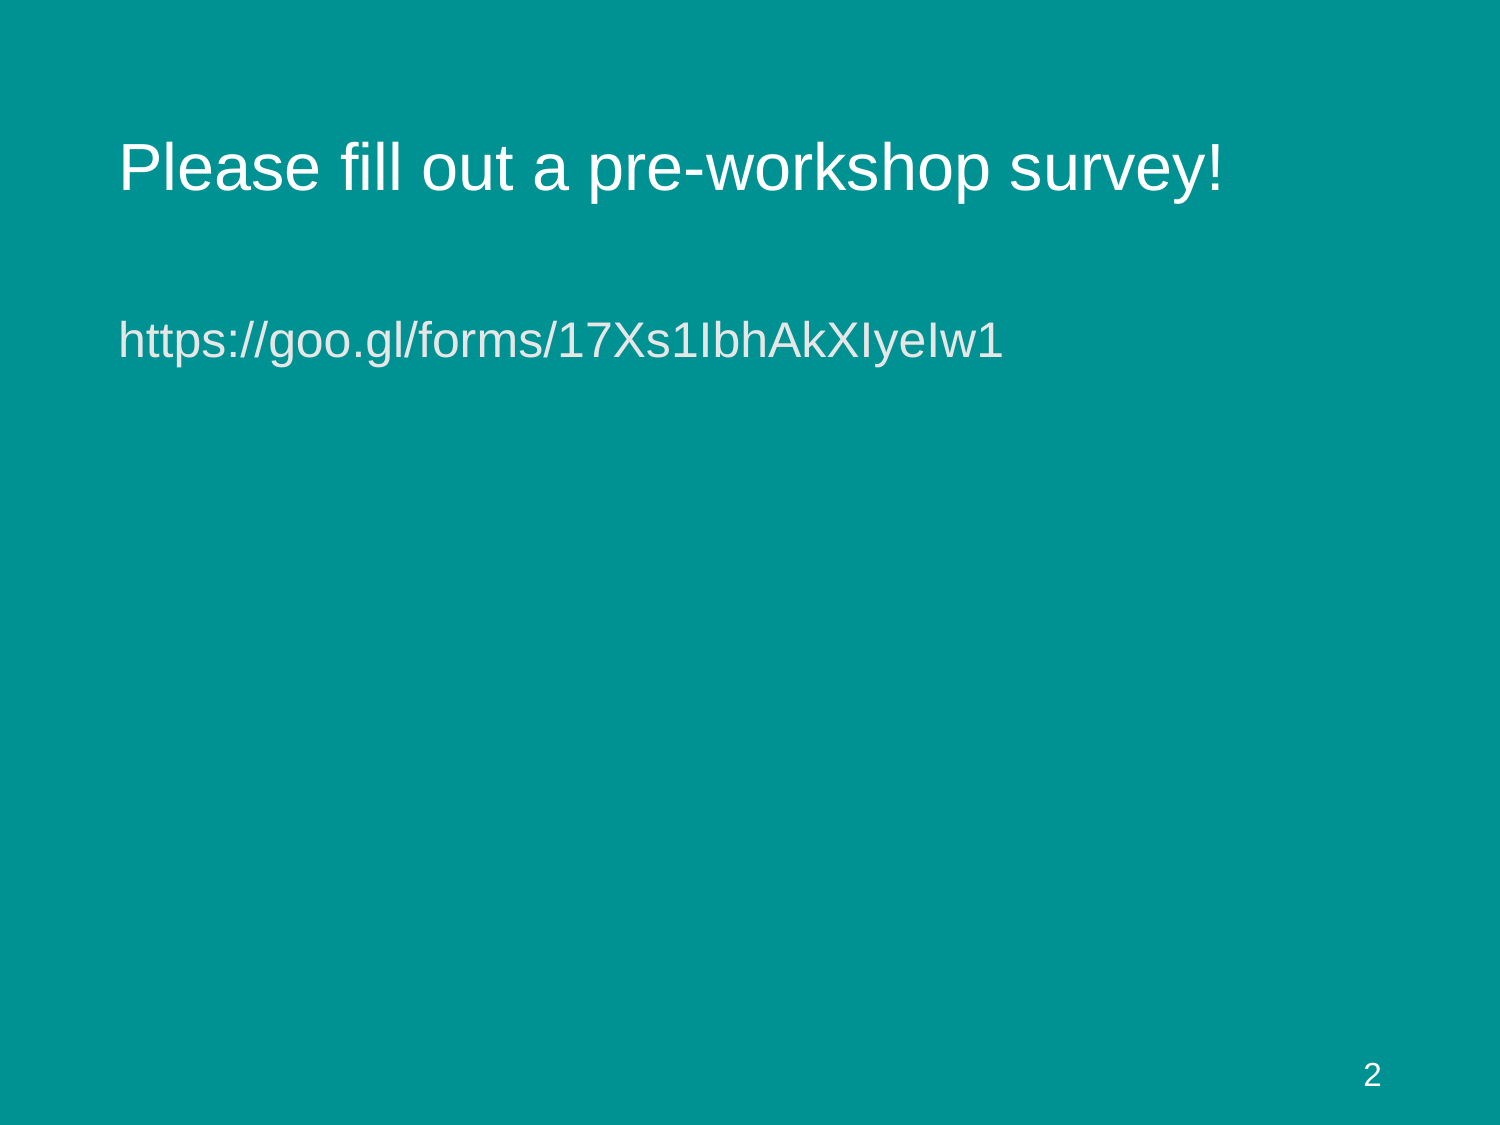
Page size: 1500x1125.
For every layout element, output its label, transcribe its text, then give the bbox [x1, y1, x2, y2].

title Please fill out a pre-workshop survey! [103, 59, 1397, 278]
slide_number 2 [1059, 1042, 1397, 1103]
list https://goo.gl/forms/17Xs1IbhAkXIyeIw1 [103, 299, 1397, 1014]
